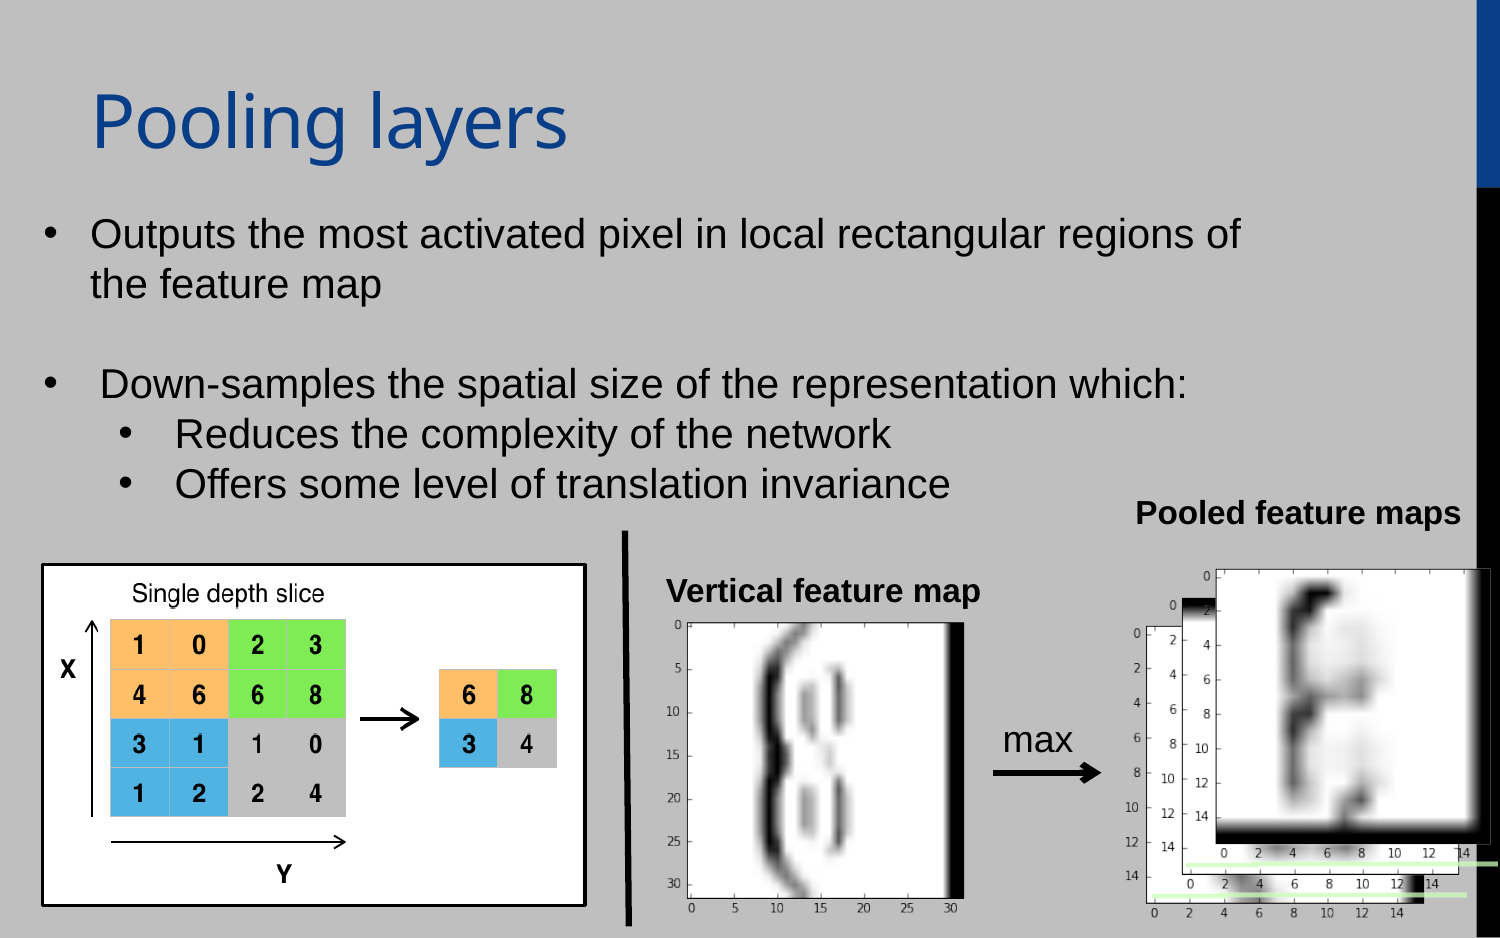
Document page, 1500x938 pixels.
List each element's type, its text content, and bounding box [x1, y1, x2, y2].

text_box Outputs the most activated pixel in local rectangular regions of the feature map Down-samples the spatial size of the representation which: Reduces the complexity of the network Offers some level of translation invariance [28, 199, 1303, 710]
picture [656, 610, 972, 925]
picture [1116, 560, 1498, 930]
picture [43, 565, 584, 905]
text_box max [987, 707, 1089, 768]
text_box Vertical feature map [651, 561, 997, 617]
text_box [624, 530, 630, 927]
title Pooling layers [75, 0, 1025, 171]
text_box Pooled feature maps [1120, 483, 1478, 539]
